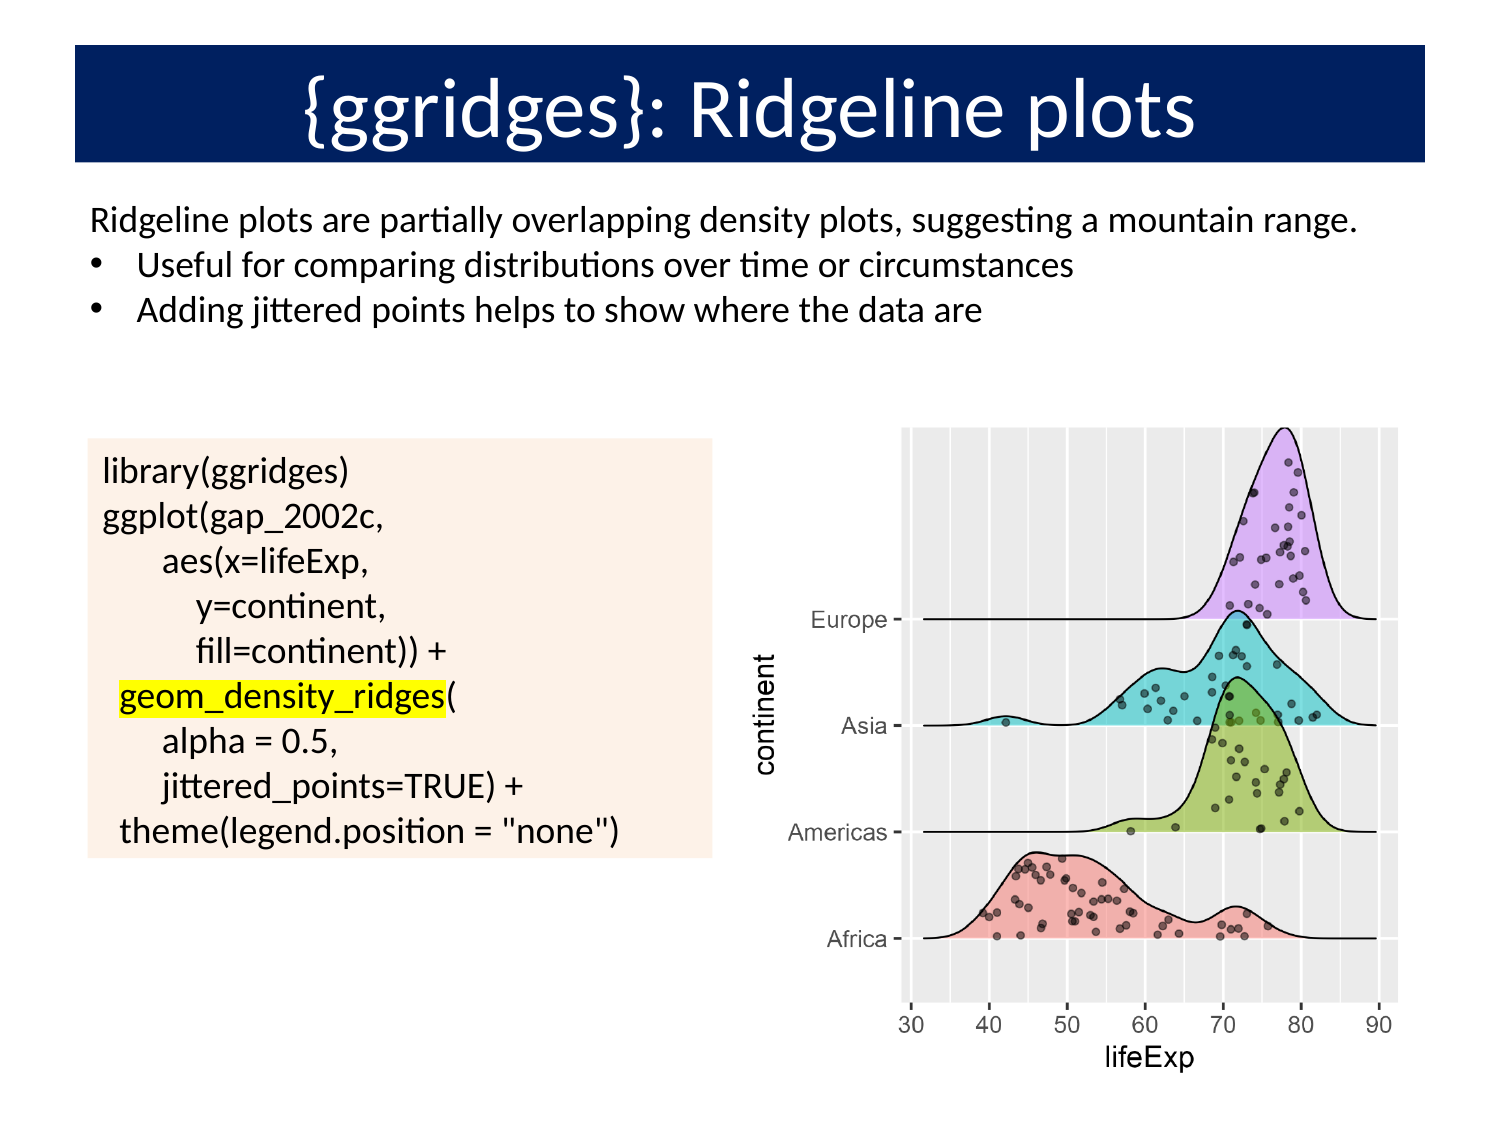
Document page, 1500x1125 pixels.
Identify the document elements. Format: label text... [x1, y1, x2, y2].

slide_number 19 [1074, 1042, 1425, 1103]
text_box Ridgeline plots are partially overlapping density plots, suggesting a mountain range. Useful for comparing distributions over time or circumstances Adding jittered points helps to show where the data are [74, 187, 1425, 338]
picture [737, 412, 1413, 1088]
title {ggridges}: Ridgeline plots [75, 45, 1425, 163]
text_box library(ggridges) ggplot(gap_2002c, aes(x=lifeExp, y=continent, fill=continent)) + geom_density_ridges( alpha = 0.5, jittered_points=TRUE) + theme(legend.position = "none") [87, 438, 713, 859]
